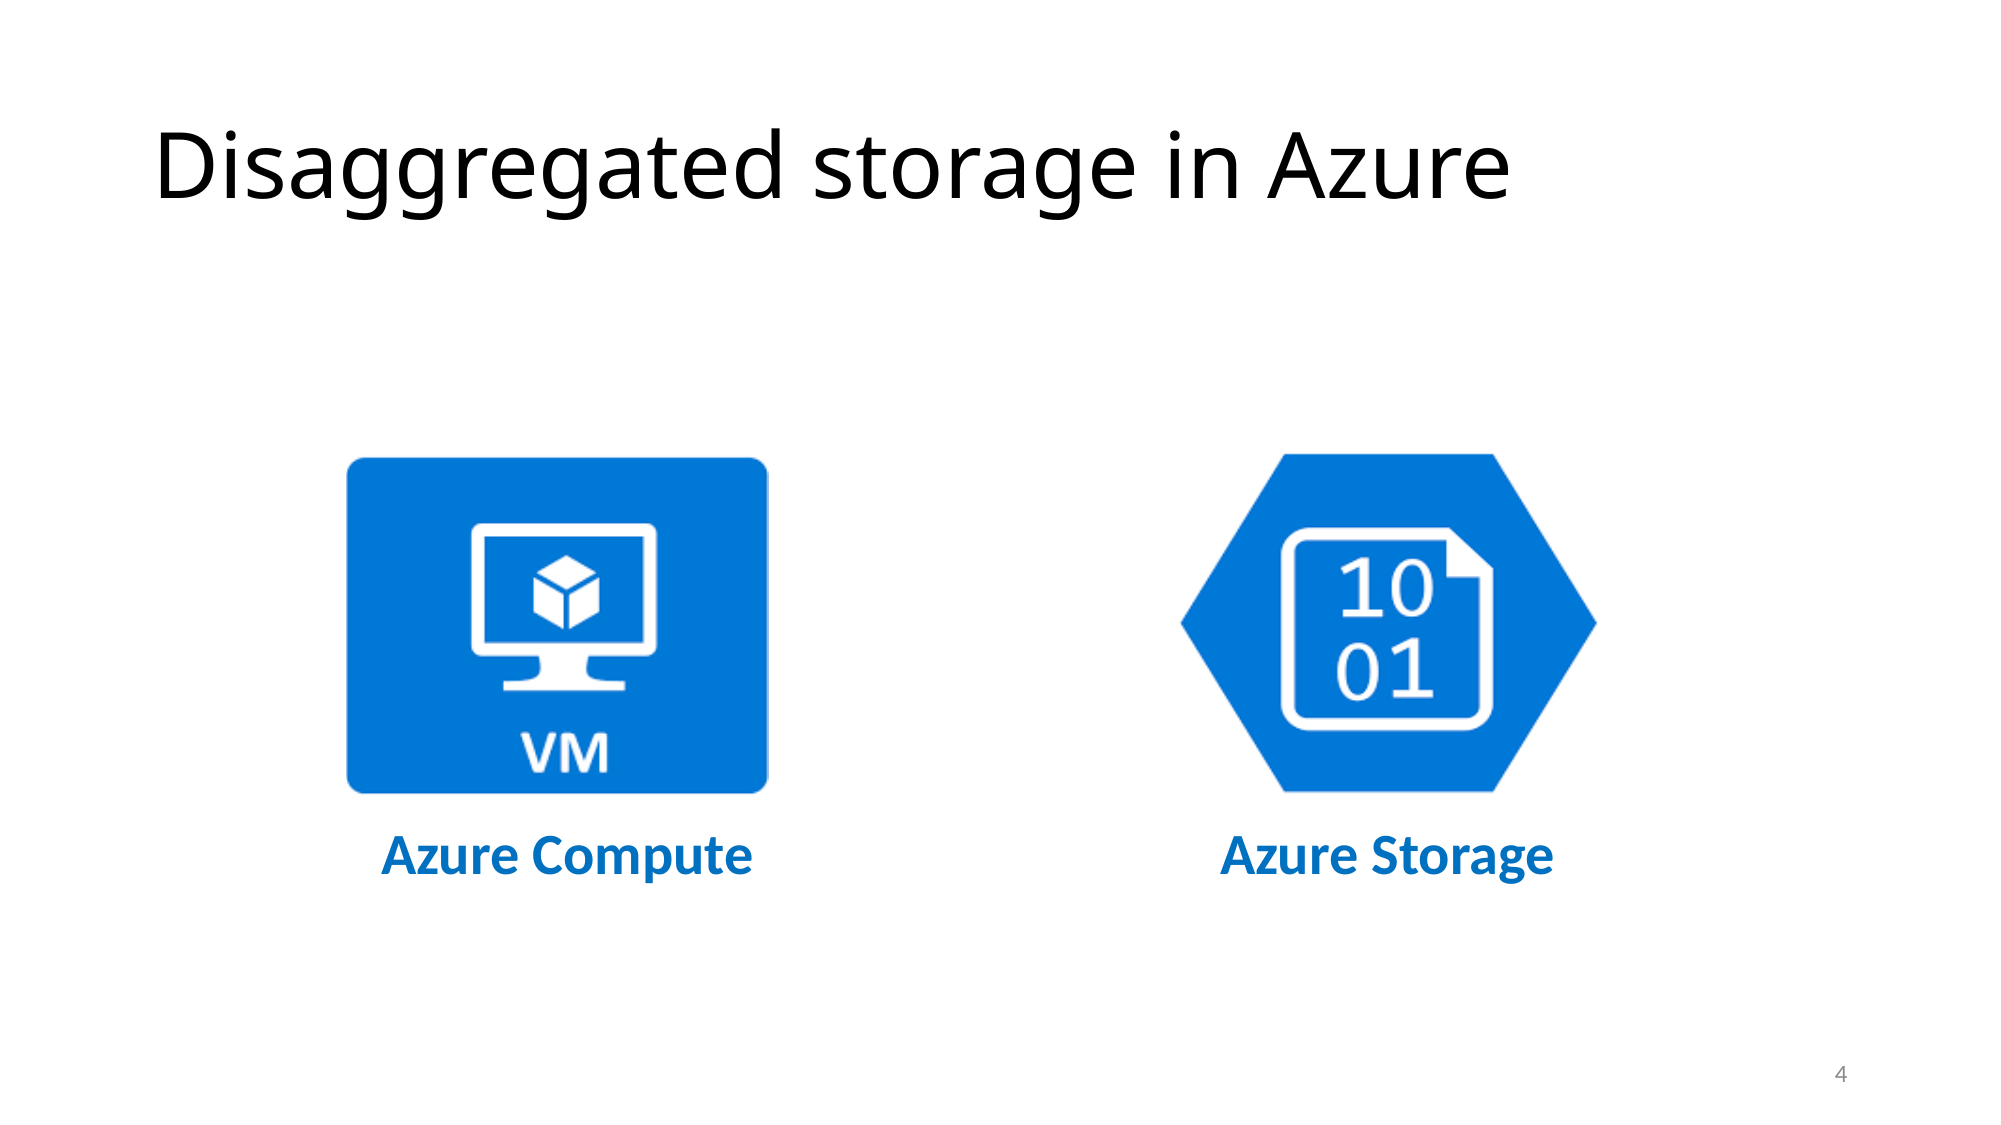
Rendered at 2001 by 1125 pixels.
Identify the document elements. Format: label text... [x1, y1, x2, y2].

picture [1176, 430, 1599, 823]
text_box Azure Compute [356, 808, 779, 894]
slide_number 4 [1412, 1042, 1863, 1103]
picture [346, 415, 769, 838]
title Disaggregated storage in Azure [137, 59, 1863, 278]
text_box Azure Storage [1176, 823, 1599, 894]
